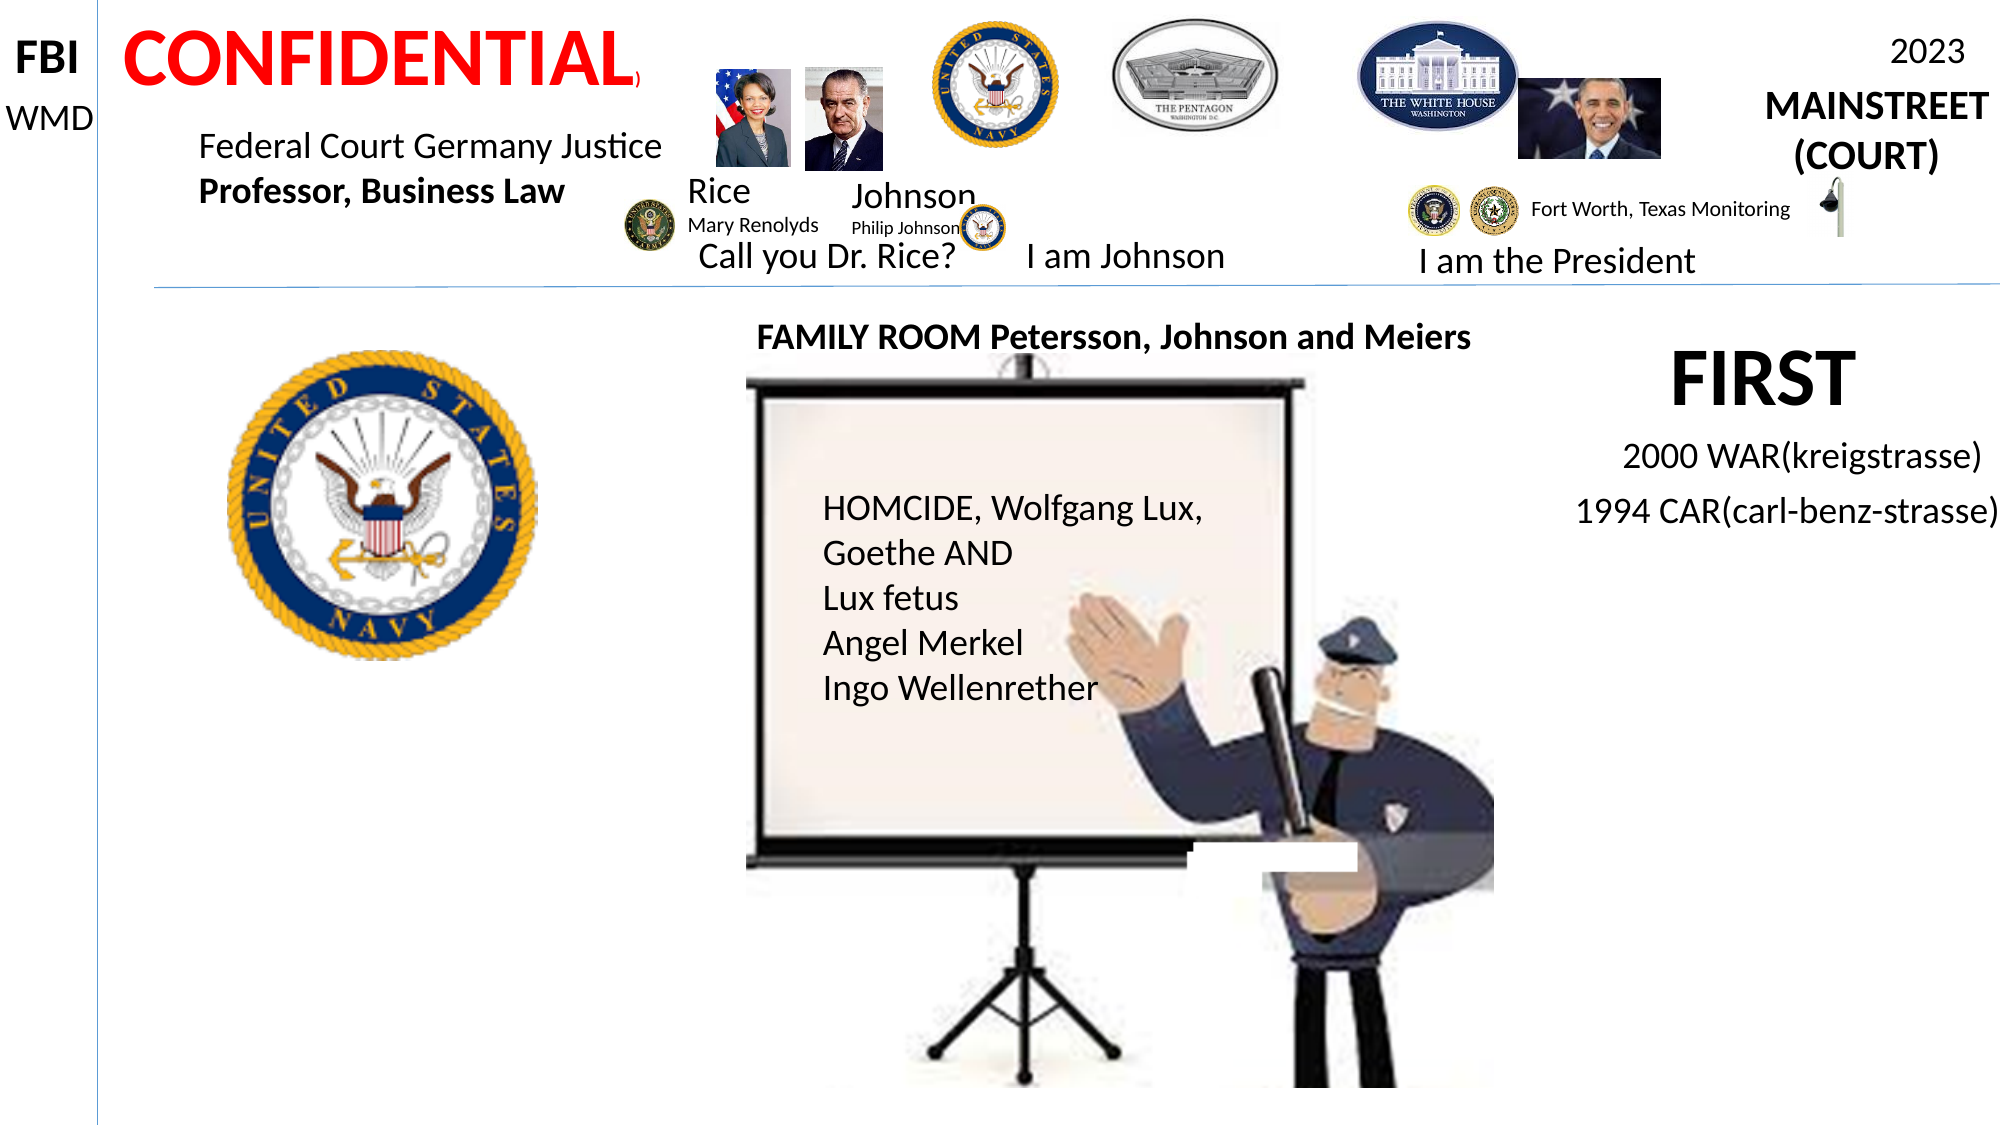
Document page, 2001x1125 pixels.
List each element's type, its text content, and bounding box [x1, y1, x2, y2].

text_box FIRST [1655, 315, 1872, 423]
picture [716, 69, 791, 167]
text_box Call you Dr. Rice? [684, 224, 973, 283]
picture [1080, 14, 1309, 141]
picture [931, 21, 1059, 148]
picture [959, 204, 1006, 251]
text_box 2000 WAR(kreigstrasse) [1607, 423, 1998, 478]
text_box 2023 [1875, 18, 1981, 79]
picture [624, 199, 675, 251]
text_box Federal Court Germany Justice Professor, Business Law [184, 113, 679, 219]
text_box I am Johnson [1011, 223, 1242, 283]
text_box WMD [98, 85, 109, 146]
picture [746, 353, 1494, 1089]
picture [1807, 171, 1854, 237]
text_box FAMILY ROOM Petersson, Johnson and Meiers [742, 304, 1494, 365]
text_box MAINSTREET (COURT) [1749, 70, 2000, 186]
text_box Rice Mary Renolyds [675, 158, 834, 245]
text_box Johnson Philip Johnson [836, 163, 993, 246]
picture [1469, 185, 1519, 236]
text_box FBI [0, 16, 95, 85]
text_box CONFIDENTIAL) [108, 0, 656, 110]
text_box Fort Worth, Texas Monitoring [1519, 186, 1806, 228]
text_box I am the President [1403, 228, 1712, 283]
text_box WMD [0, 85, 97, 146]
picture [1352, 16, 1661, 159]
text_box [154, 283, 2000, 288]
picture [805, 67, 883, 171]
picture [227, 350, 538, 661]
text_box 1994 CAR(carl-benz-strasse) [1560, 478, 2000, 539]
picture [1408, 185, 1460, 236]
